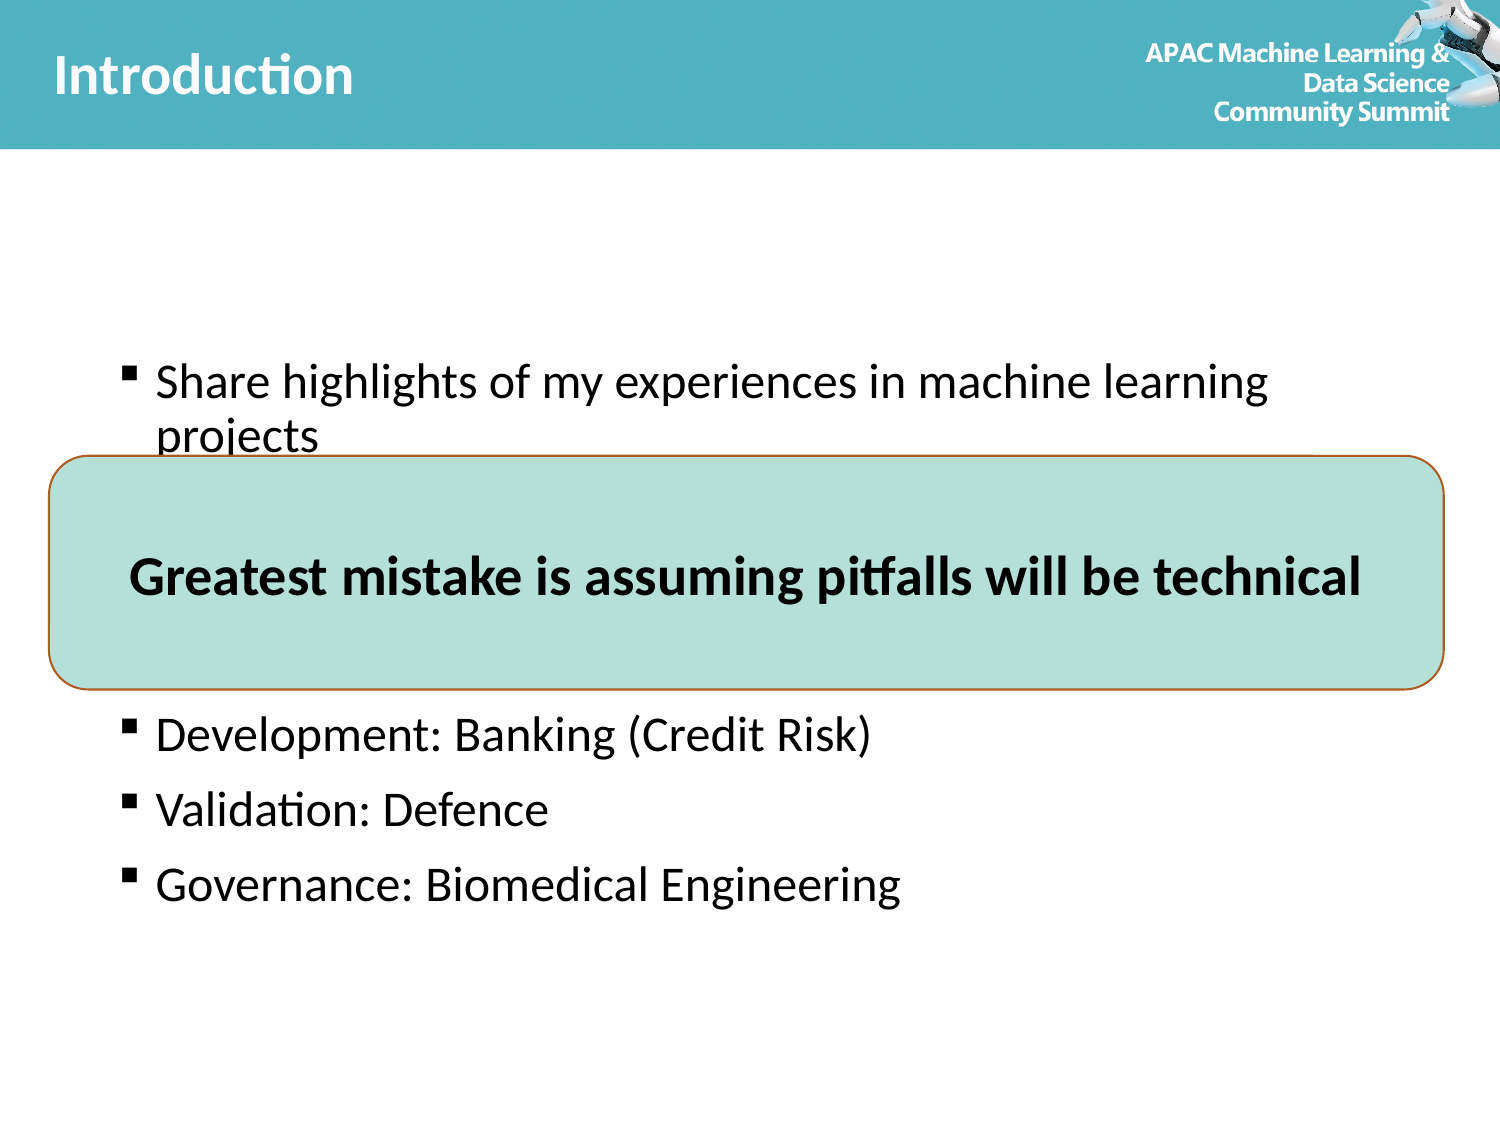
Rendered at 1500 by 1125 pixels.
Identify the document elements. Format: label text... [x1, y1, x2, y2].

text_box Greatest mistake is assuming pitfalls will be technical [47, 454, 1445, 691]
picture [0, 0, 1500, 1125]
list Share highlights of my experiences in machine learning projects Three industries, three topics Development: Banking (Credit Risk) Validation: Defence Governance: Biomedical Engineering [103, 690, 1414, 883]
title Introduction [38, 13, 1462, 138]
list Share highlights of my experiences in machine learning projects Three industries, three topics Development: Banking (Credit Risk) Validation: Defence Governance: Biomedical Engineering [103, 347, 1414, 455]
